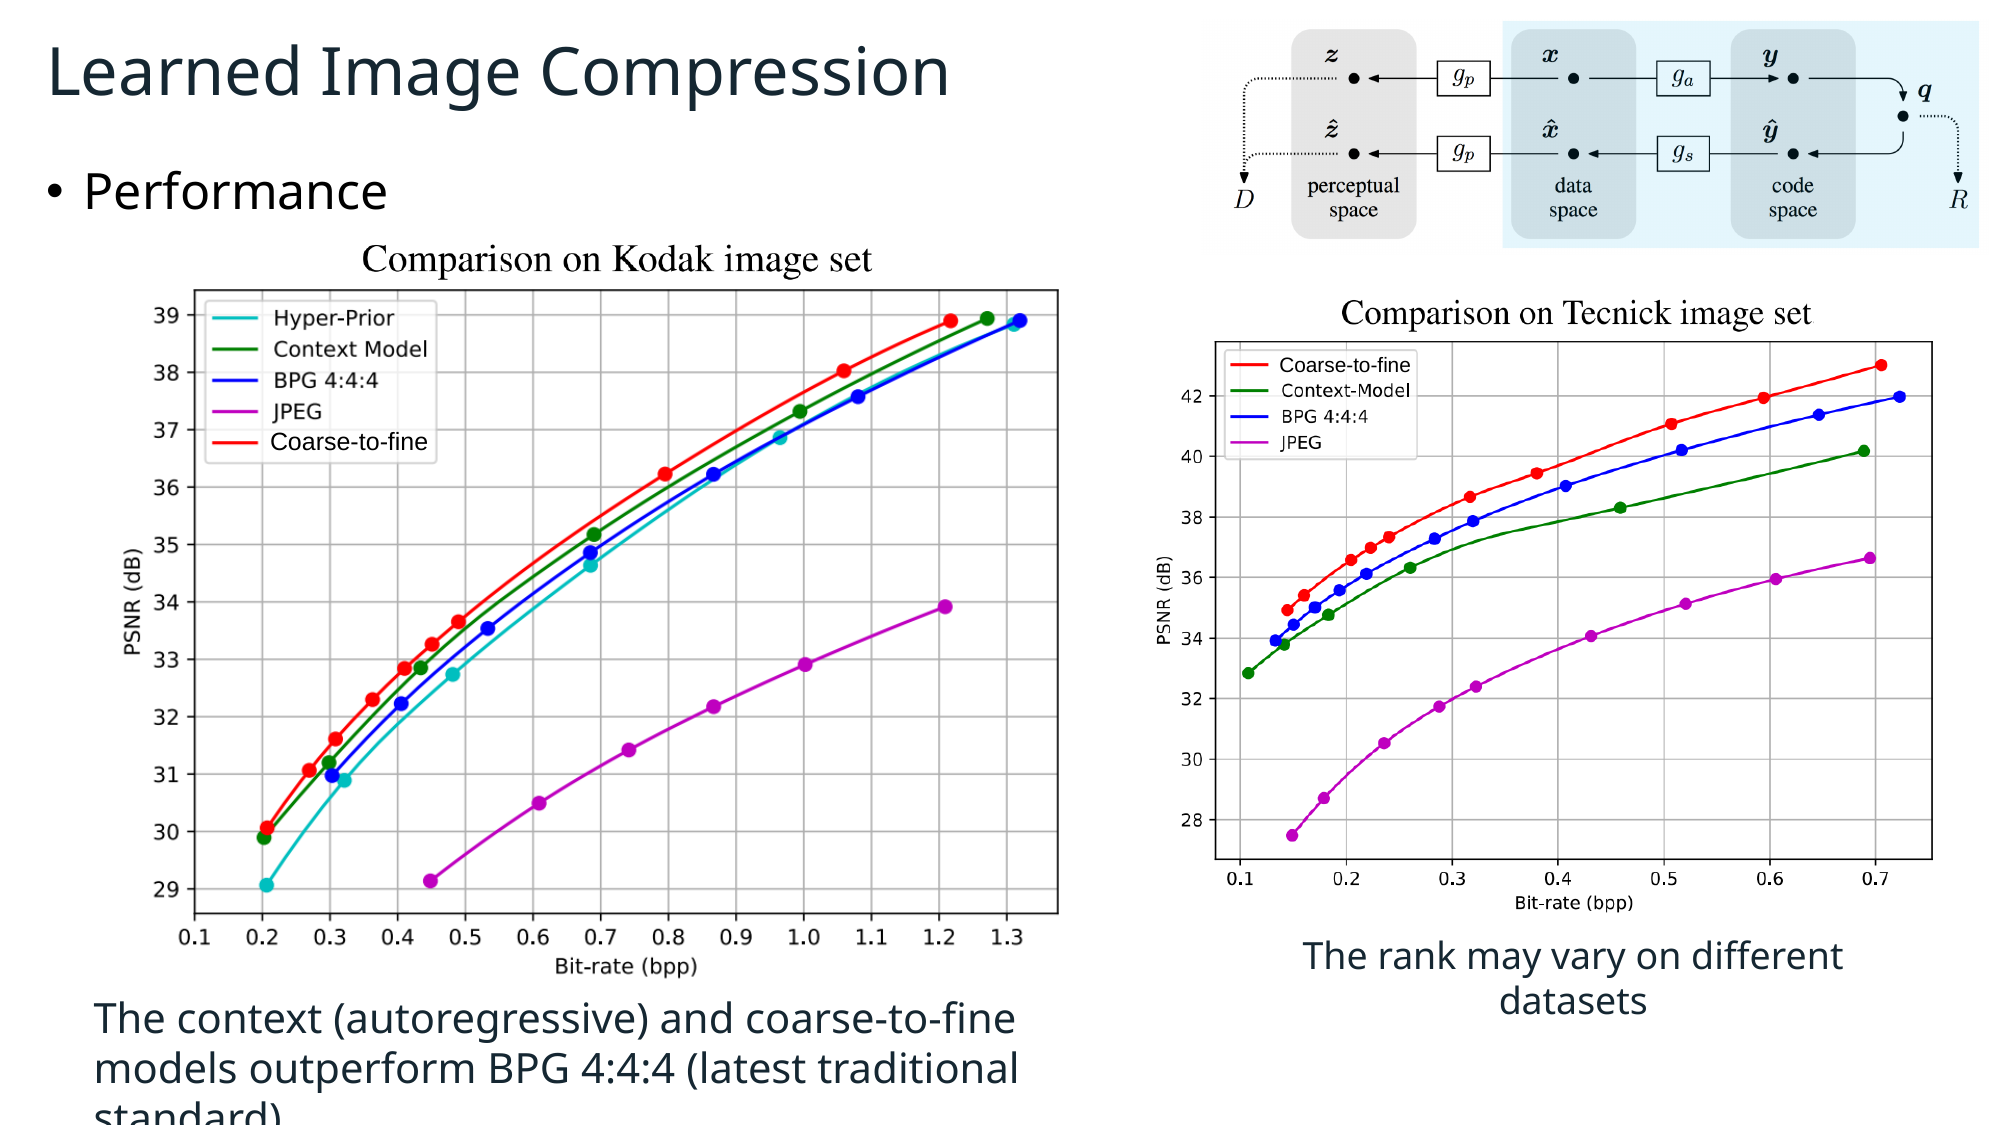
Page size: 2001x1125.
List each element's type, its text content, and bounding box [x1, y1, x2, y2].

text_box The context (autoregressive) and coarse-to-fine models outperform BPG 4:4:4 (latest traditional standard) [78, 984, 1145, 1125]
list Performance [31, 158, 2000, 873]
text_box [112, 283, 1063, 986]
text_box The rank may vary on different datasets [1210, 924, 1937, 1029]
picture [358, 237, 874, 284]
picture [1338, 296, 1814, 334]
picture [1201, 19, 1989, 255]
text_box Learned Image Compression [31, 21, 1121, 116]
picture [1150, 336, 1937, 918]
